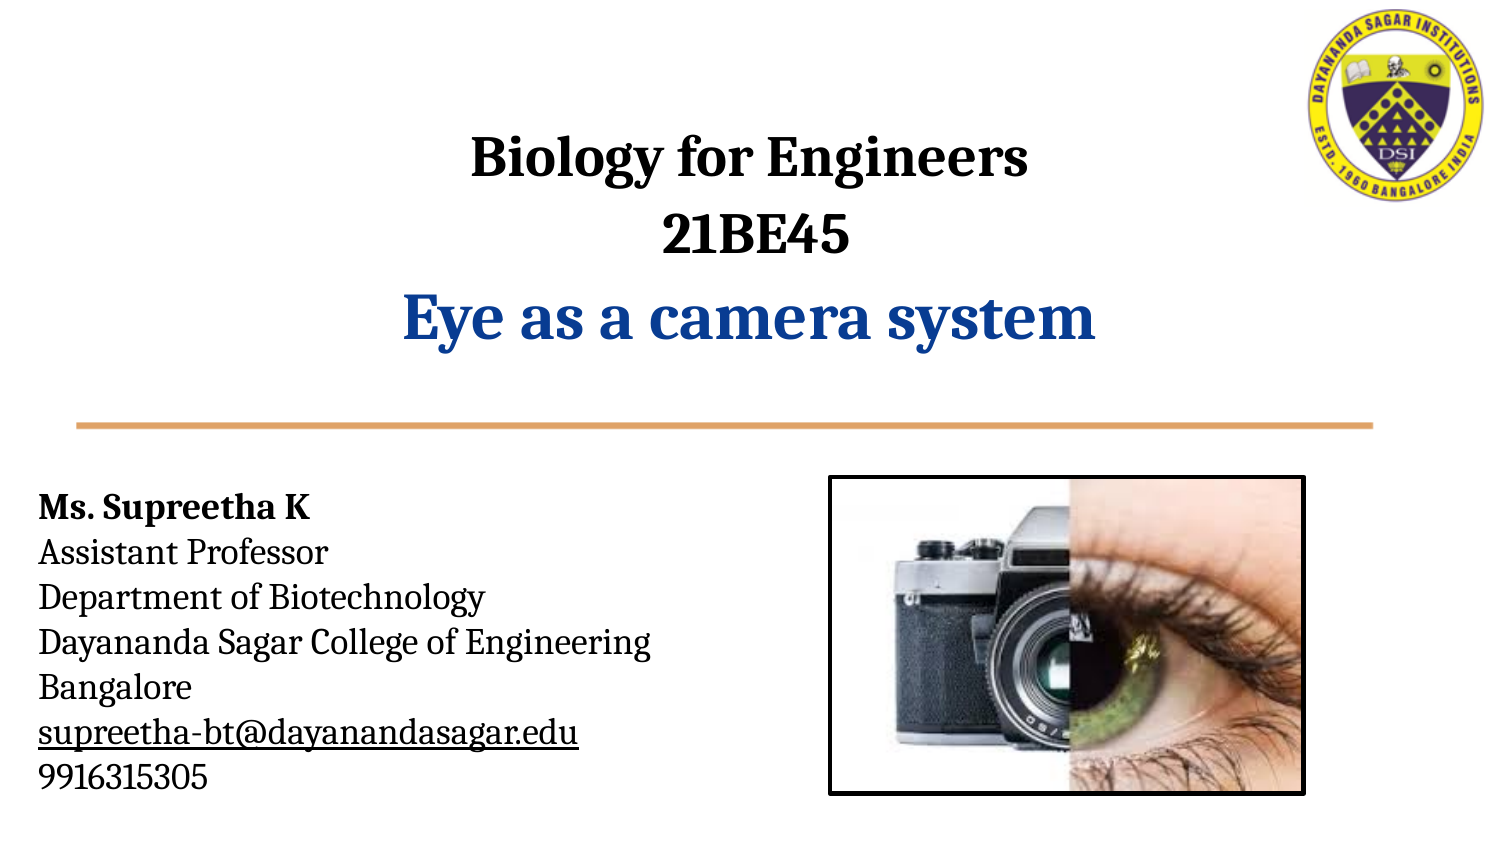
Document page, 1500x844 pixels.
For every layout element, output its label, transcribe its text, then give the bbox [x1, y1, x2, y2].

picture [74, 421, 1376, 431]
title Biology for Engineers 21BE45 Eye as a camera system [51, 34, 1449, 372]
picture [1302, 8, 1492, 209]
text_box Ms. Supreetha K Assistant Professor Department of Biotechnology Dayananda Sagar College of Engineering Bangalore supreetha-bt@dayanandasagar.edu 9916315305 [23, 467, 791, 813]
picture [832, 478, 1302, 792]
